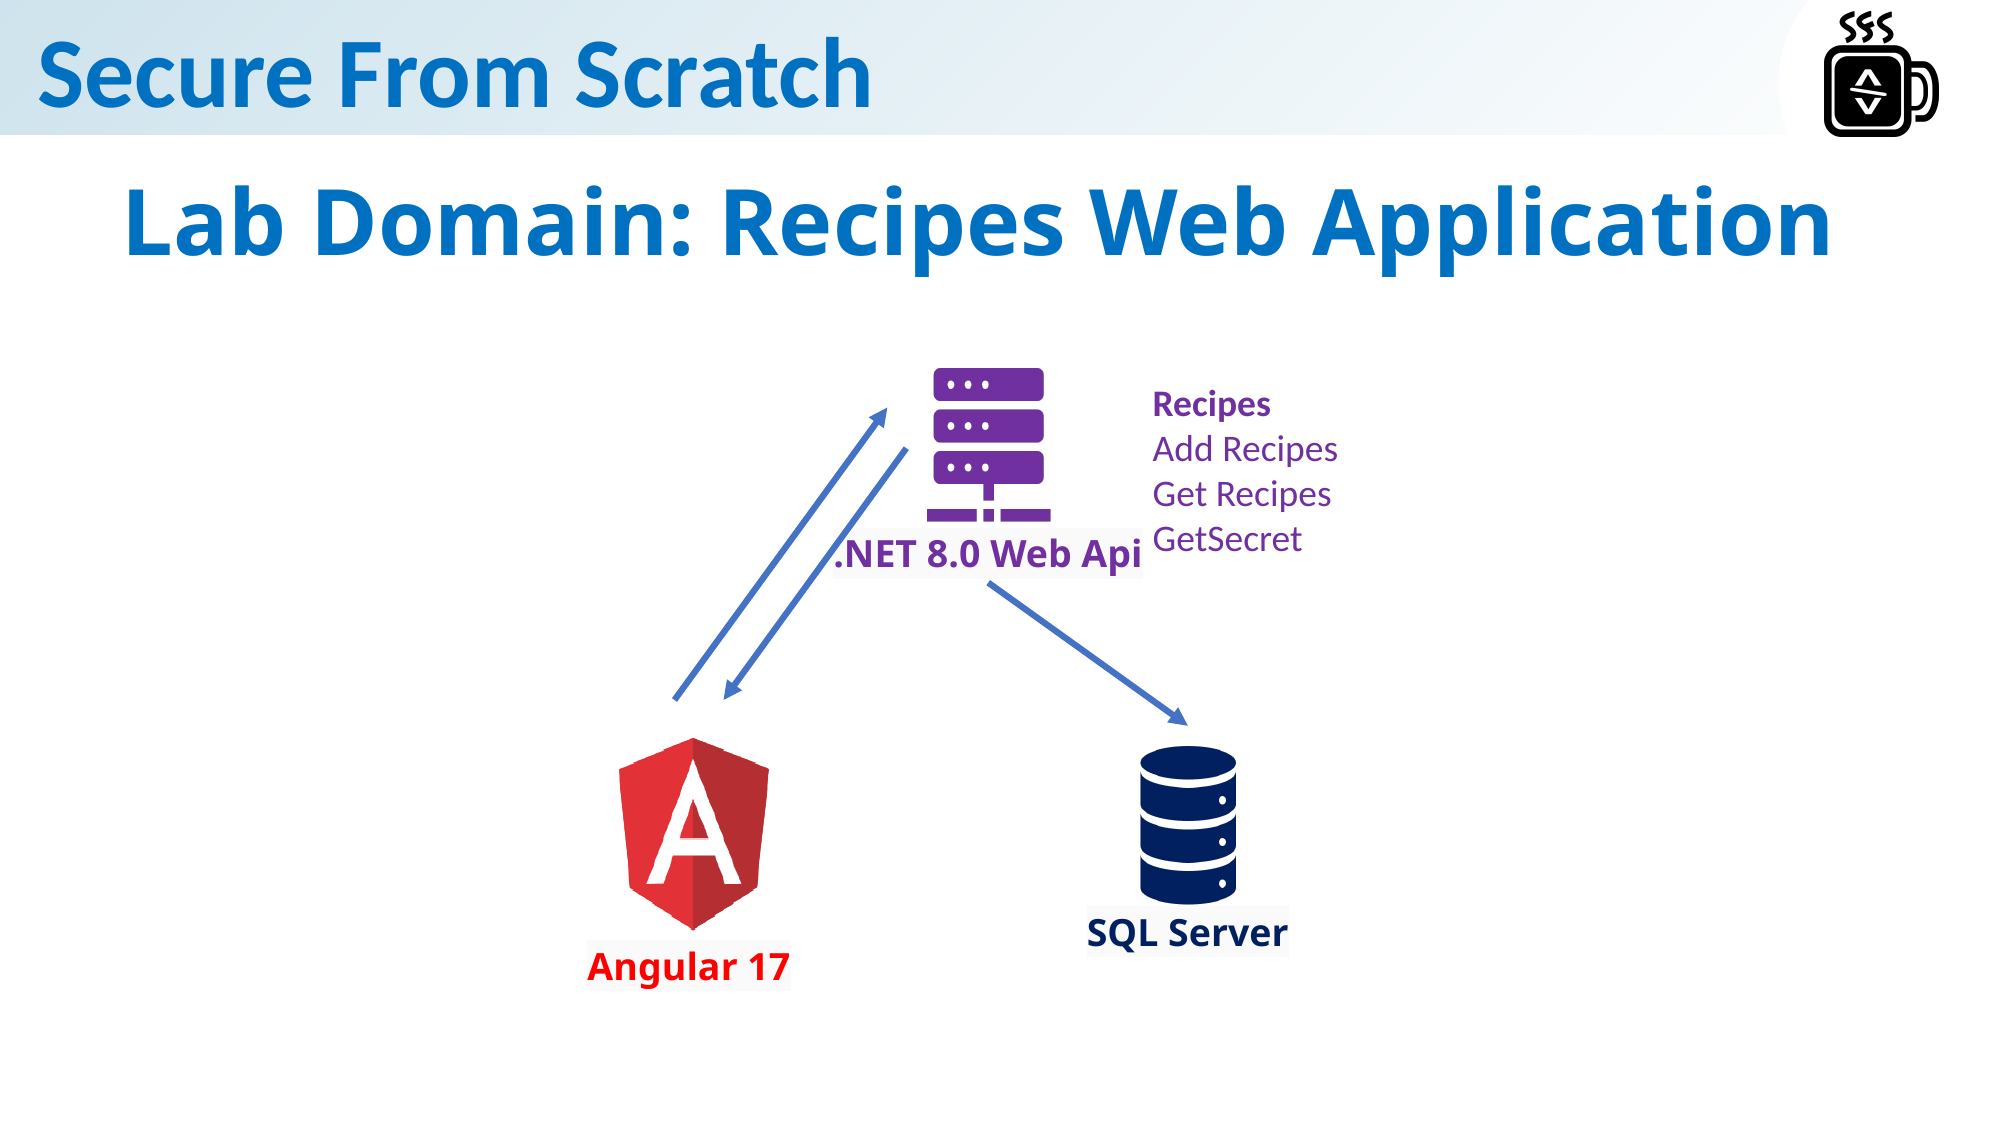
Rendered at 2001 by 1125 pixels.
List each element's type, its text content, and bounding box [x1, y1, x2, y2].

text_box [125, 345, 1752, 1016]
title Lab Domain: Recipes Web Application [106, 156, 2000, 296]
picture [1824, 11, 1939, 137]
